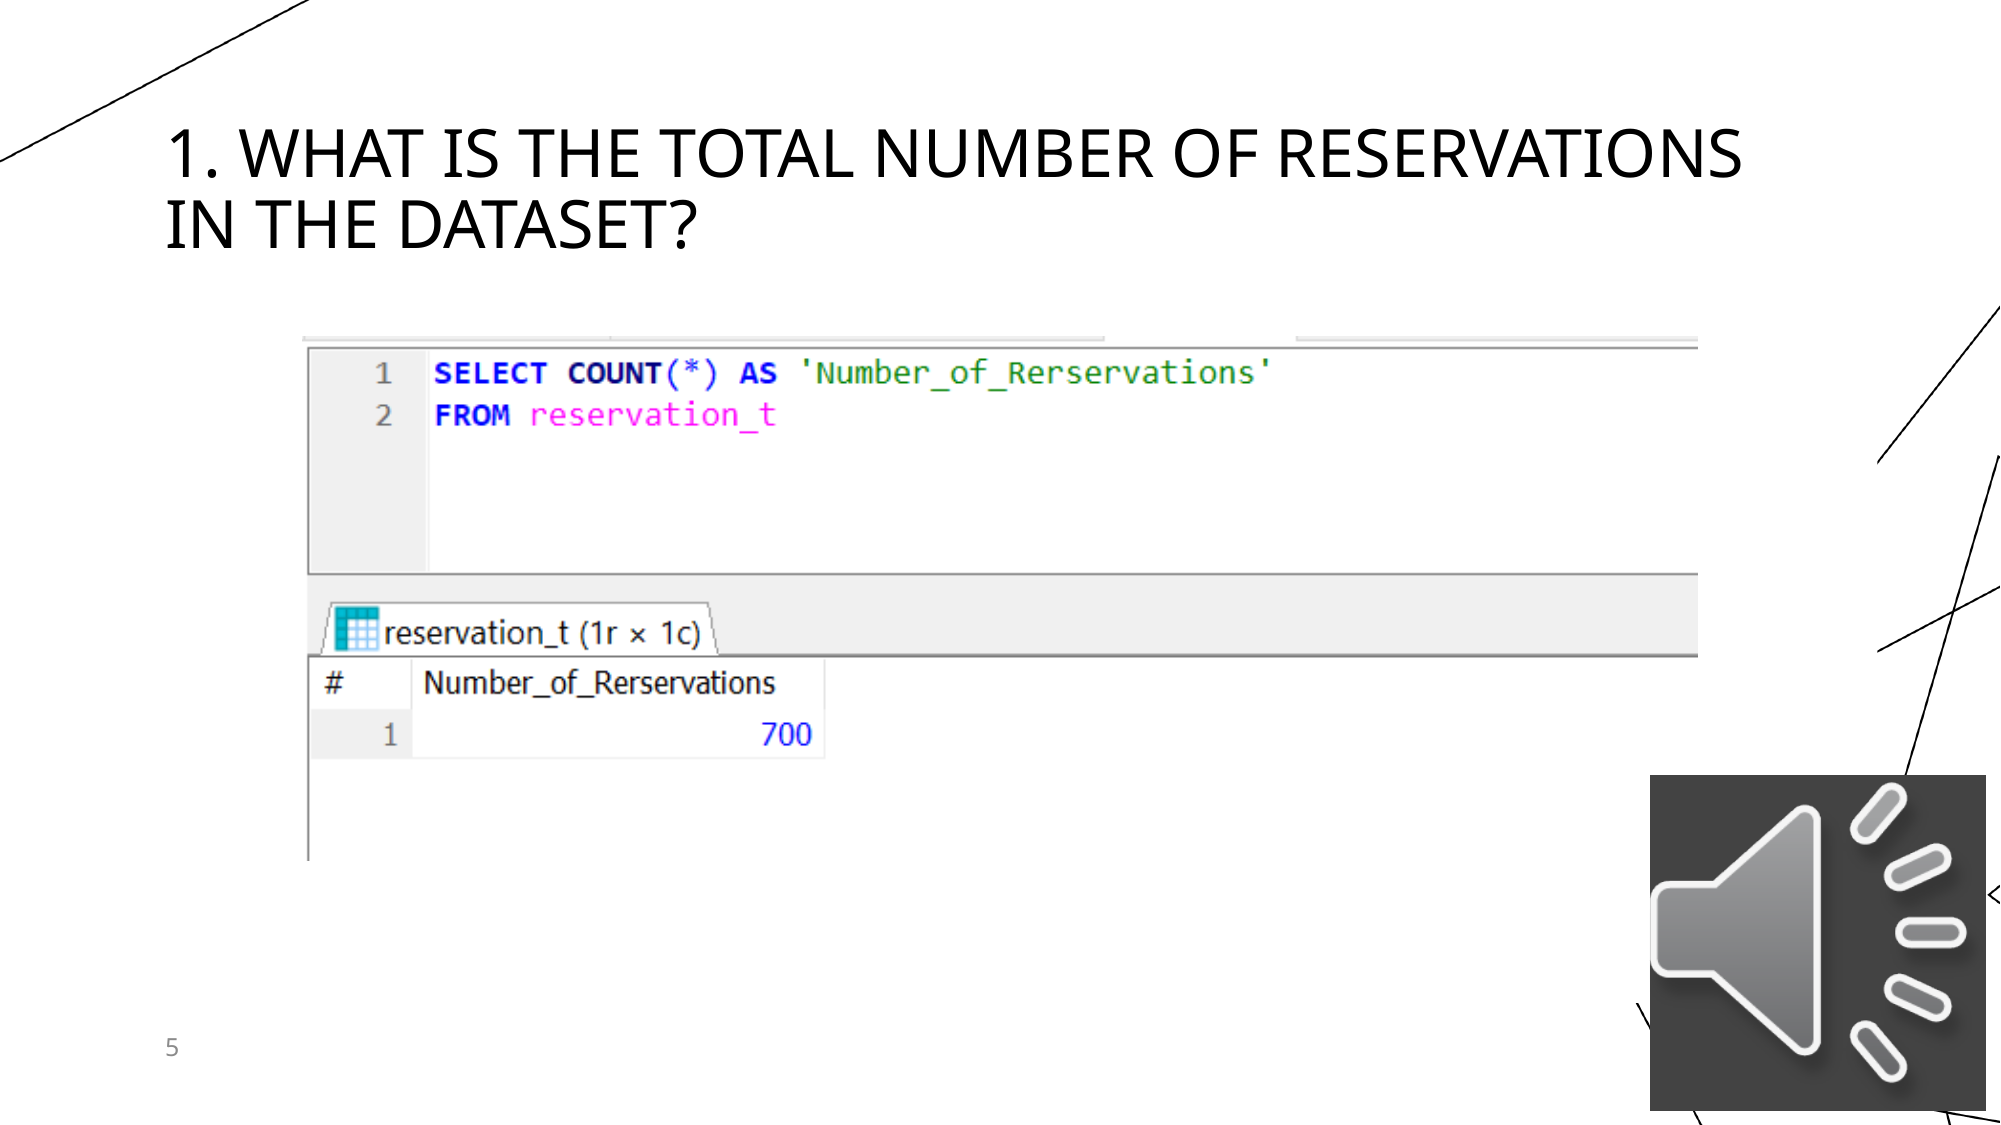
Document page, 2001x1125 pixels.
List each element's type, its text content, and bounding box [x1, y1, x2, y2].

picture [301, 301, 2000, 1125]
slide_number 5 [150, 1024, 254, 1074]
picture [0, 0, 324, 274]
title 1. What is the total number of reservations in the dataset? [150, 59, 1850, 323]
